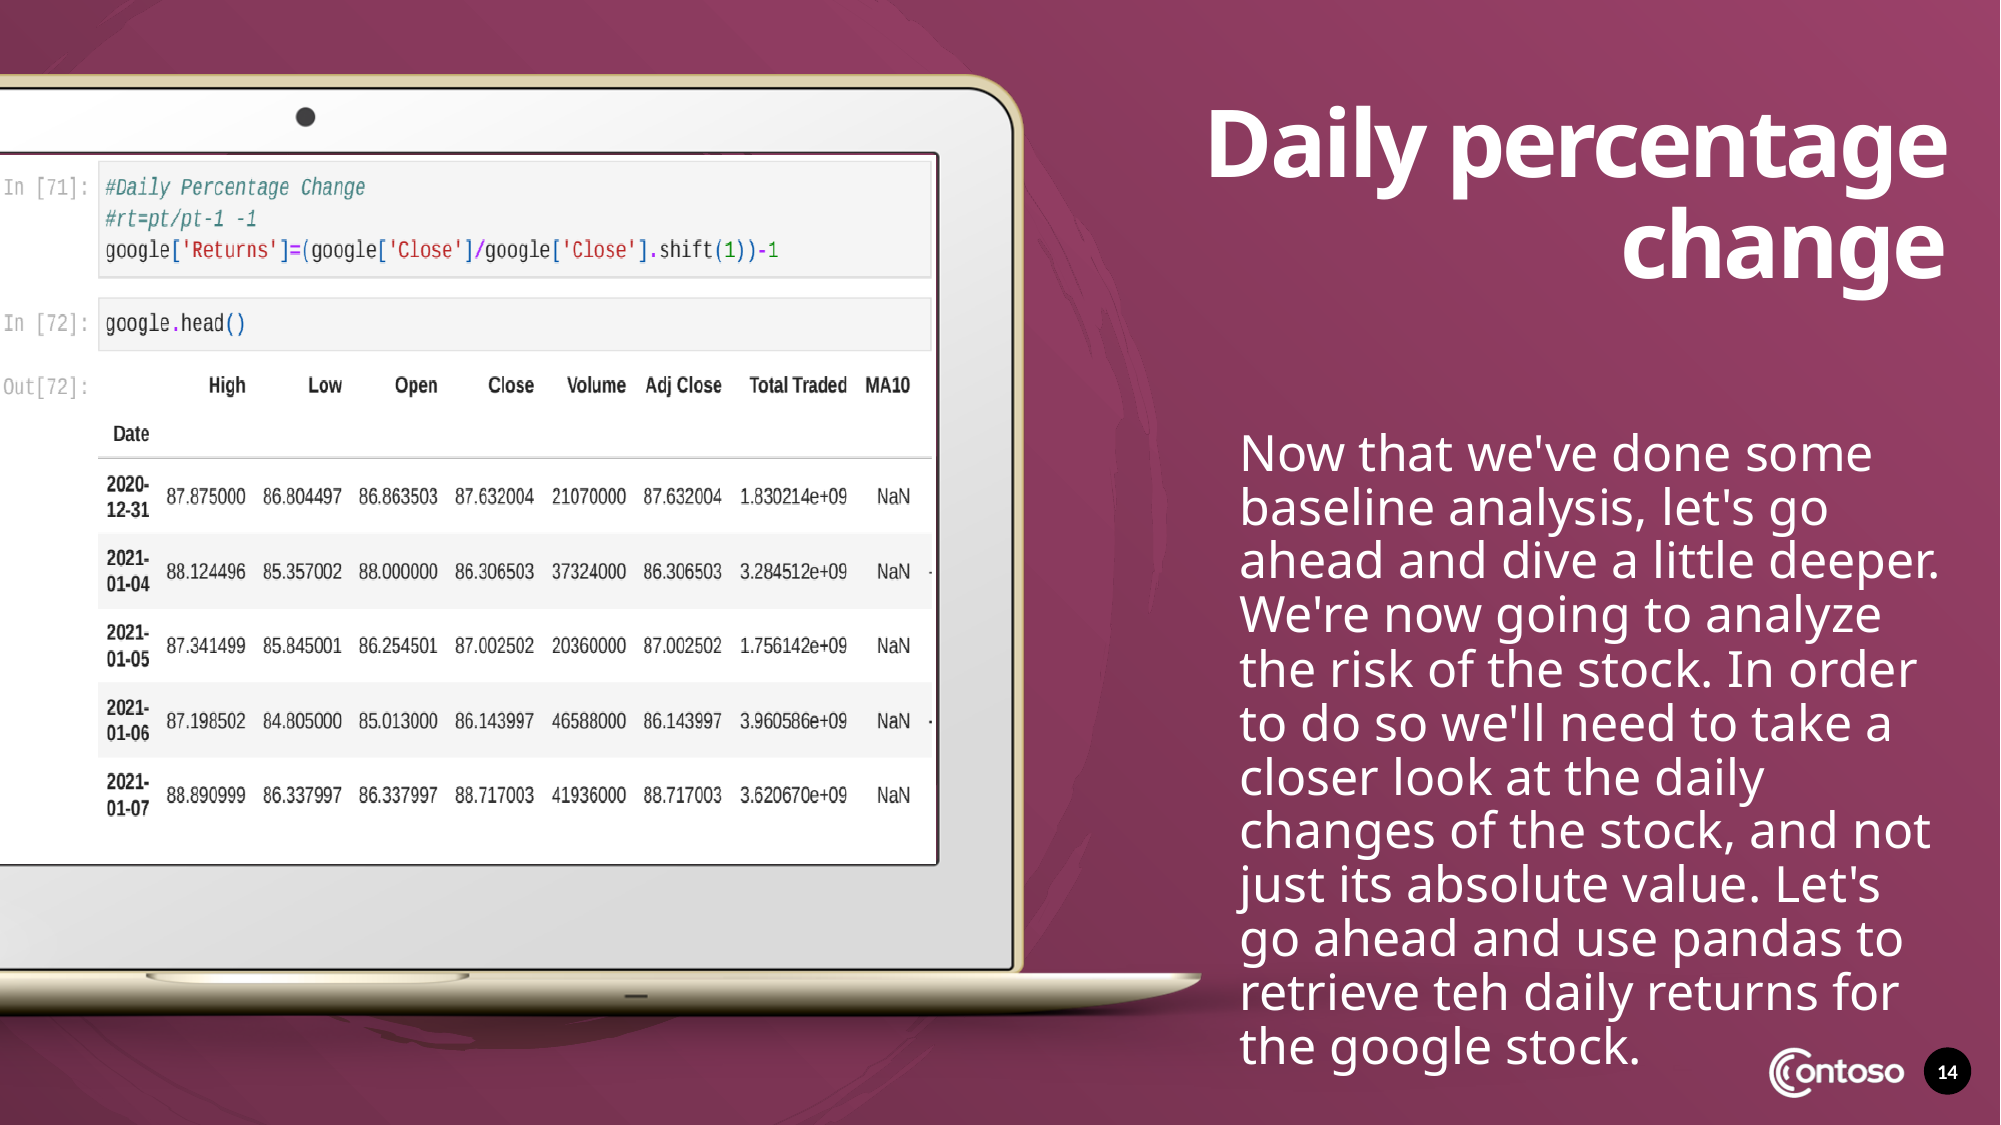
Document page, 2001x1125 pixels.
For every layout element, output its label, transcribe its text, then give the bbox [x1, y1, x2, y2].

subtitle Now that we've done some baseline analysis, let's go ahead and dive a little deeper. We're now going to analyze the risk of the stock. In order to do so we'll need to take a closer look at the daily changes of the stock, and not just its absolute value. Let's go ahead and use pandas to retrieve teh daily returns for the google stock. [1239, 427, 1948, 661]
title Daily percentage change [1190, 181, 1948, 300]
picture [1764, 1043, 1909, 1099]
picture [0, 74, 1757, 1092]
slide_number 14 [1923, 1047, 1972, 1095]
